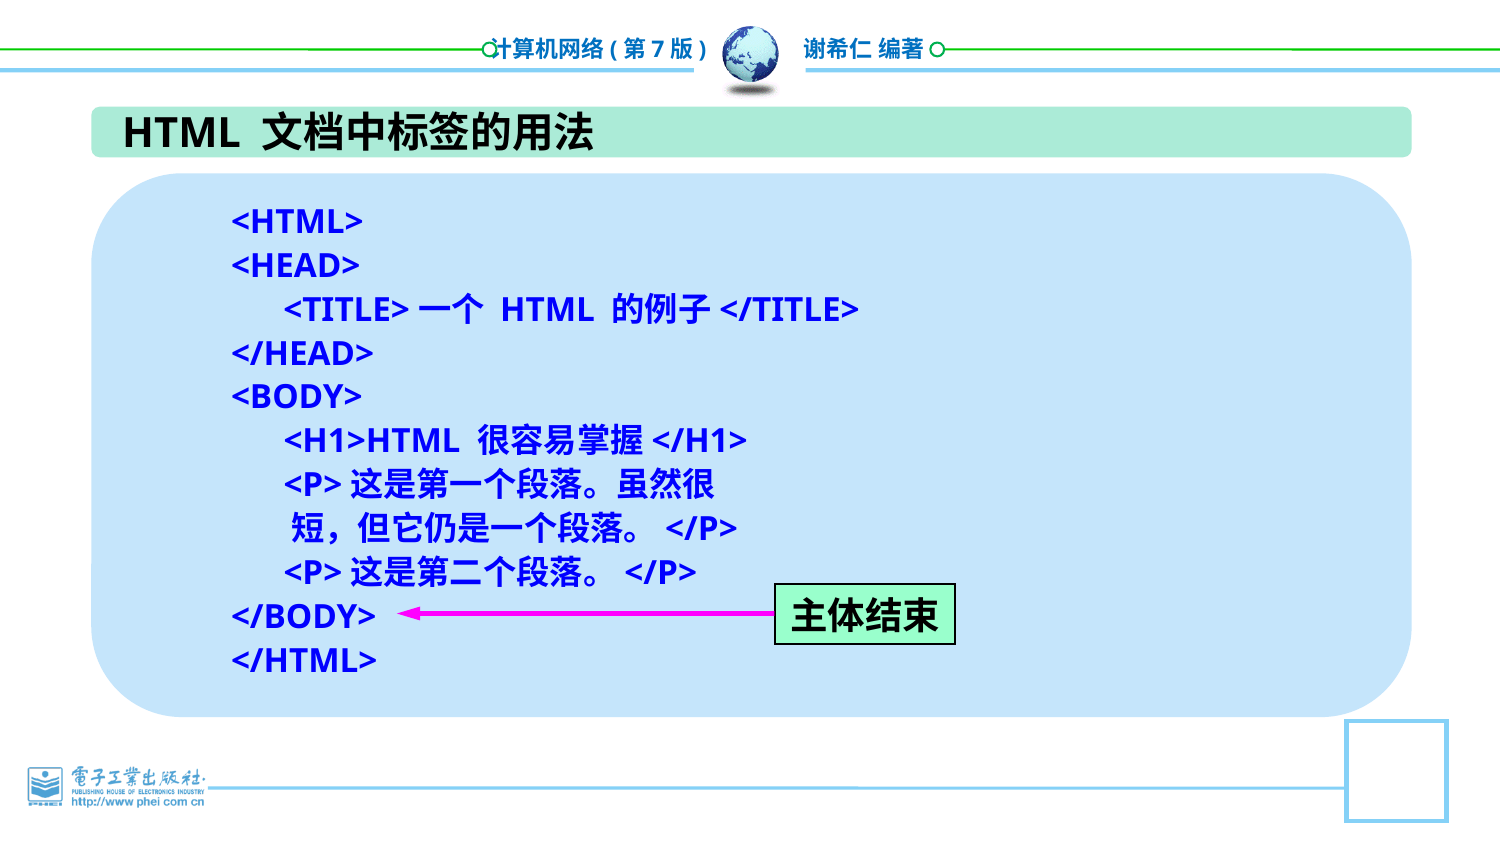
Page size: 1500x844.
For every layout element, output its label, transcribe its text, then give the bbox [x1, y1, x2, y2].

picture [720, 24, 780, 100]
text_box [89, 171, 1414, 720]
text_box [91, 106, 107, 158]
text_box <HTML> <HEAD> <TITLE>一个 HTML 的例子</TITLE> </HEAD> <BODY> <H1>HTML 很容易掌握</H1> <P>这是第一个段落。虽然很 短，但它仍是一个段落。</P> <P>这是第二个段落。</P> </BODY> </HTML> [216, 188, 994, 687]
picture [23, 764, 208, 809]
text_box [396, 584, 957, 646]
text_box [611, 106, 1412, 158]
text_box HTML 文档中标签的用法 [107, 98, 611, 163]
